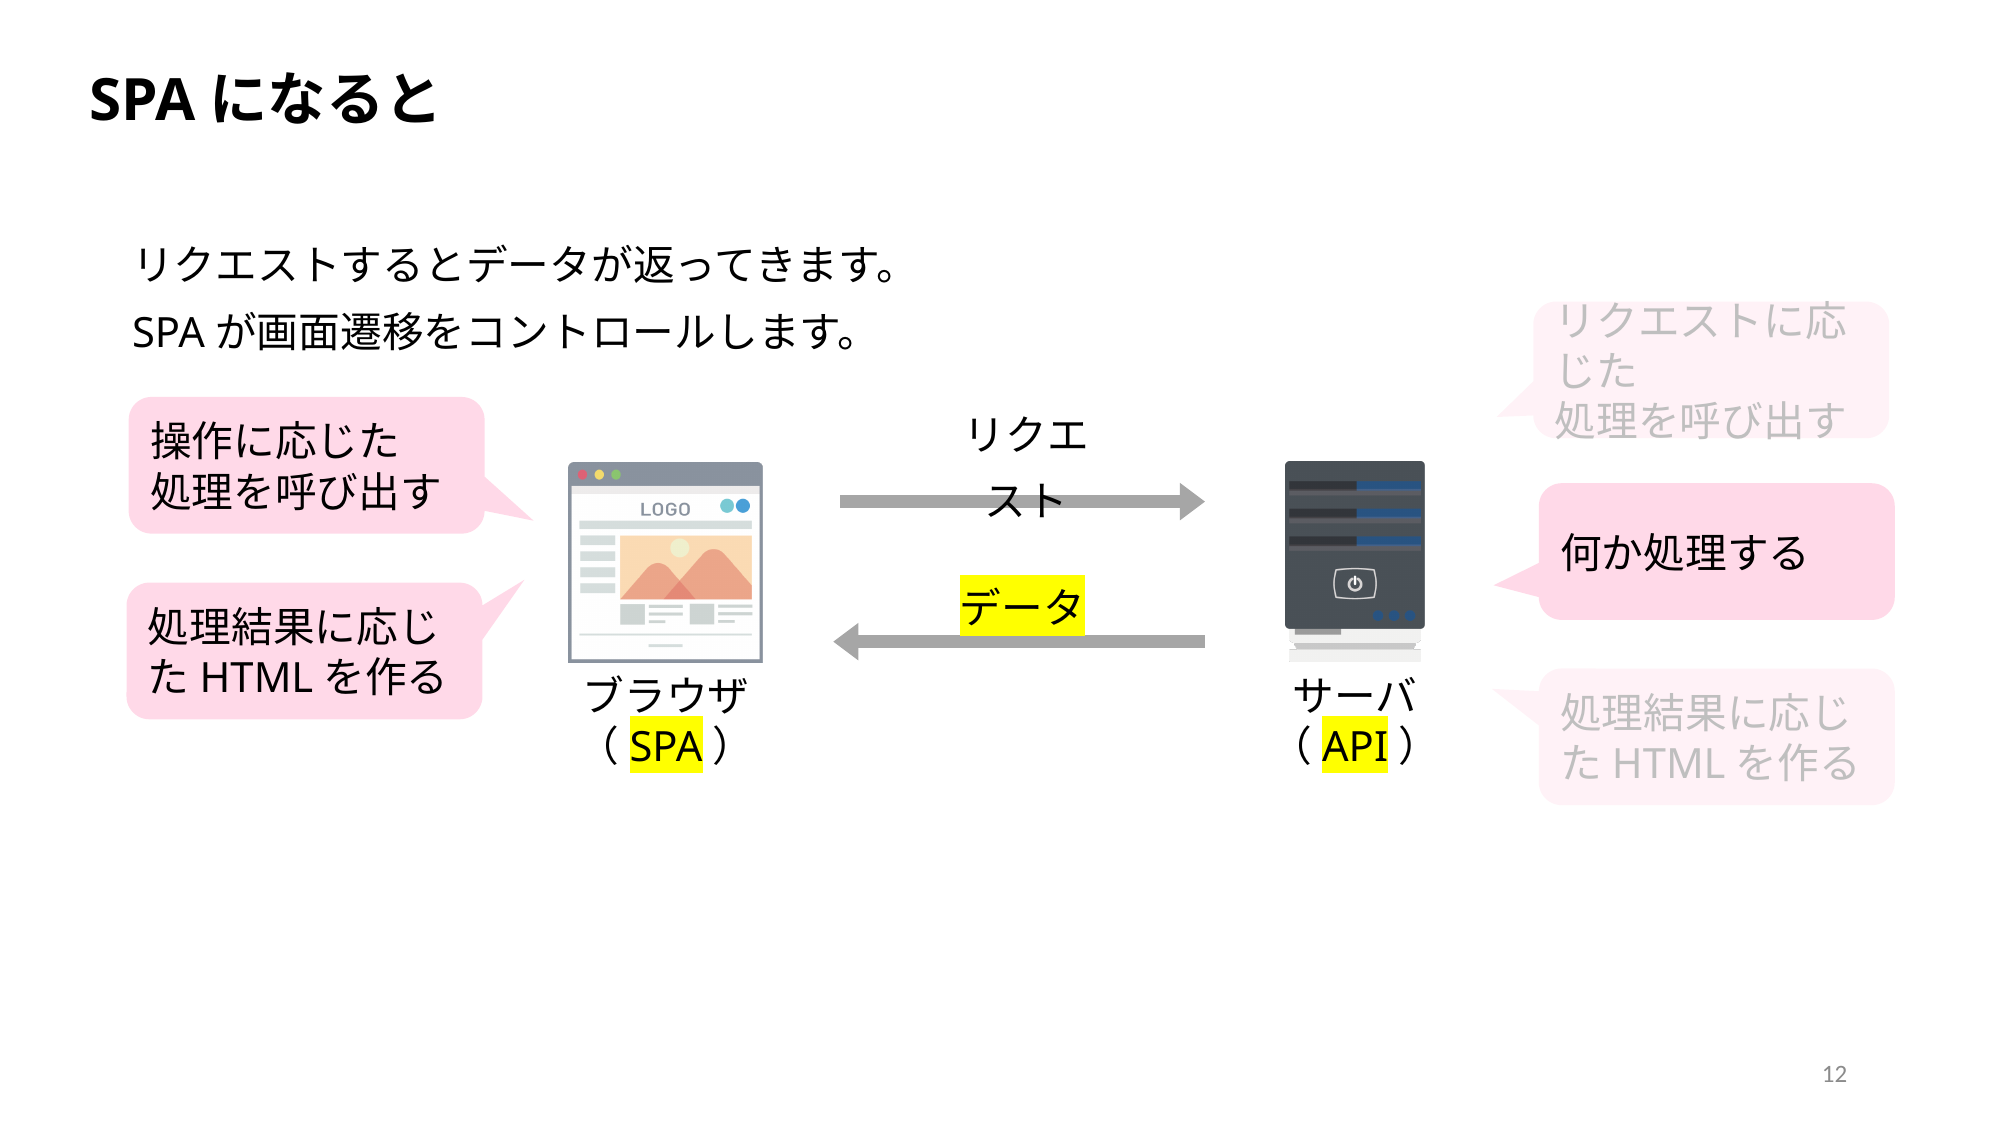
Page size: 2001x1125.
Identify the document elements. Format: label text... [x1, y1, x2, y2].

text_box ブラウザ （SPA） [523, 669, 808, 770]
text_box リクエストに応じた 処理を呼び出す [1493, 300, 1891, 440]
text_box リクエストするとデータが返ってきます。 SPAが画面遷移をコントロールします。 [117, 214, 1904, 363]
text_box リクエスト [944, 391, 1109, 501]
text_box 処理結果に応じたHTMLを作る [1488, 667, 1896, 807]
text_box SPAになると [74, 54, 1454, 140]
text_box 処理結果に応じたHTMLを作る [125, 578, 526, 721]
text_box サーバ （API） [1213, 669, 1498, 770]
slide_number 12 [1412, 1042, 1863, 1103]
text_box リクエスト [944, 502, 1109, 526]
picture [1285, 461, 1425, 662]
text_box データ [953, 565, 1092, 632]
picture [568, 462, 763, 663]
text_box 操作に応じた 処理を呼び出す [127, 395, 538, 535]
text_box 何か処理する [1490, 482, 1896, 621]
